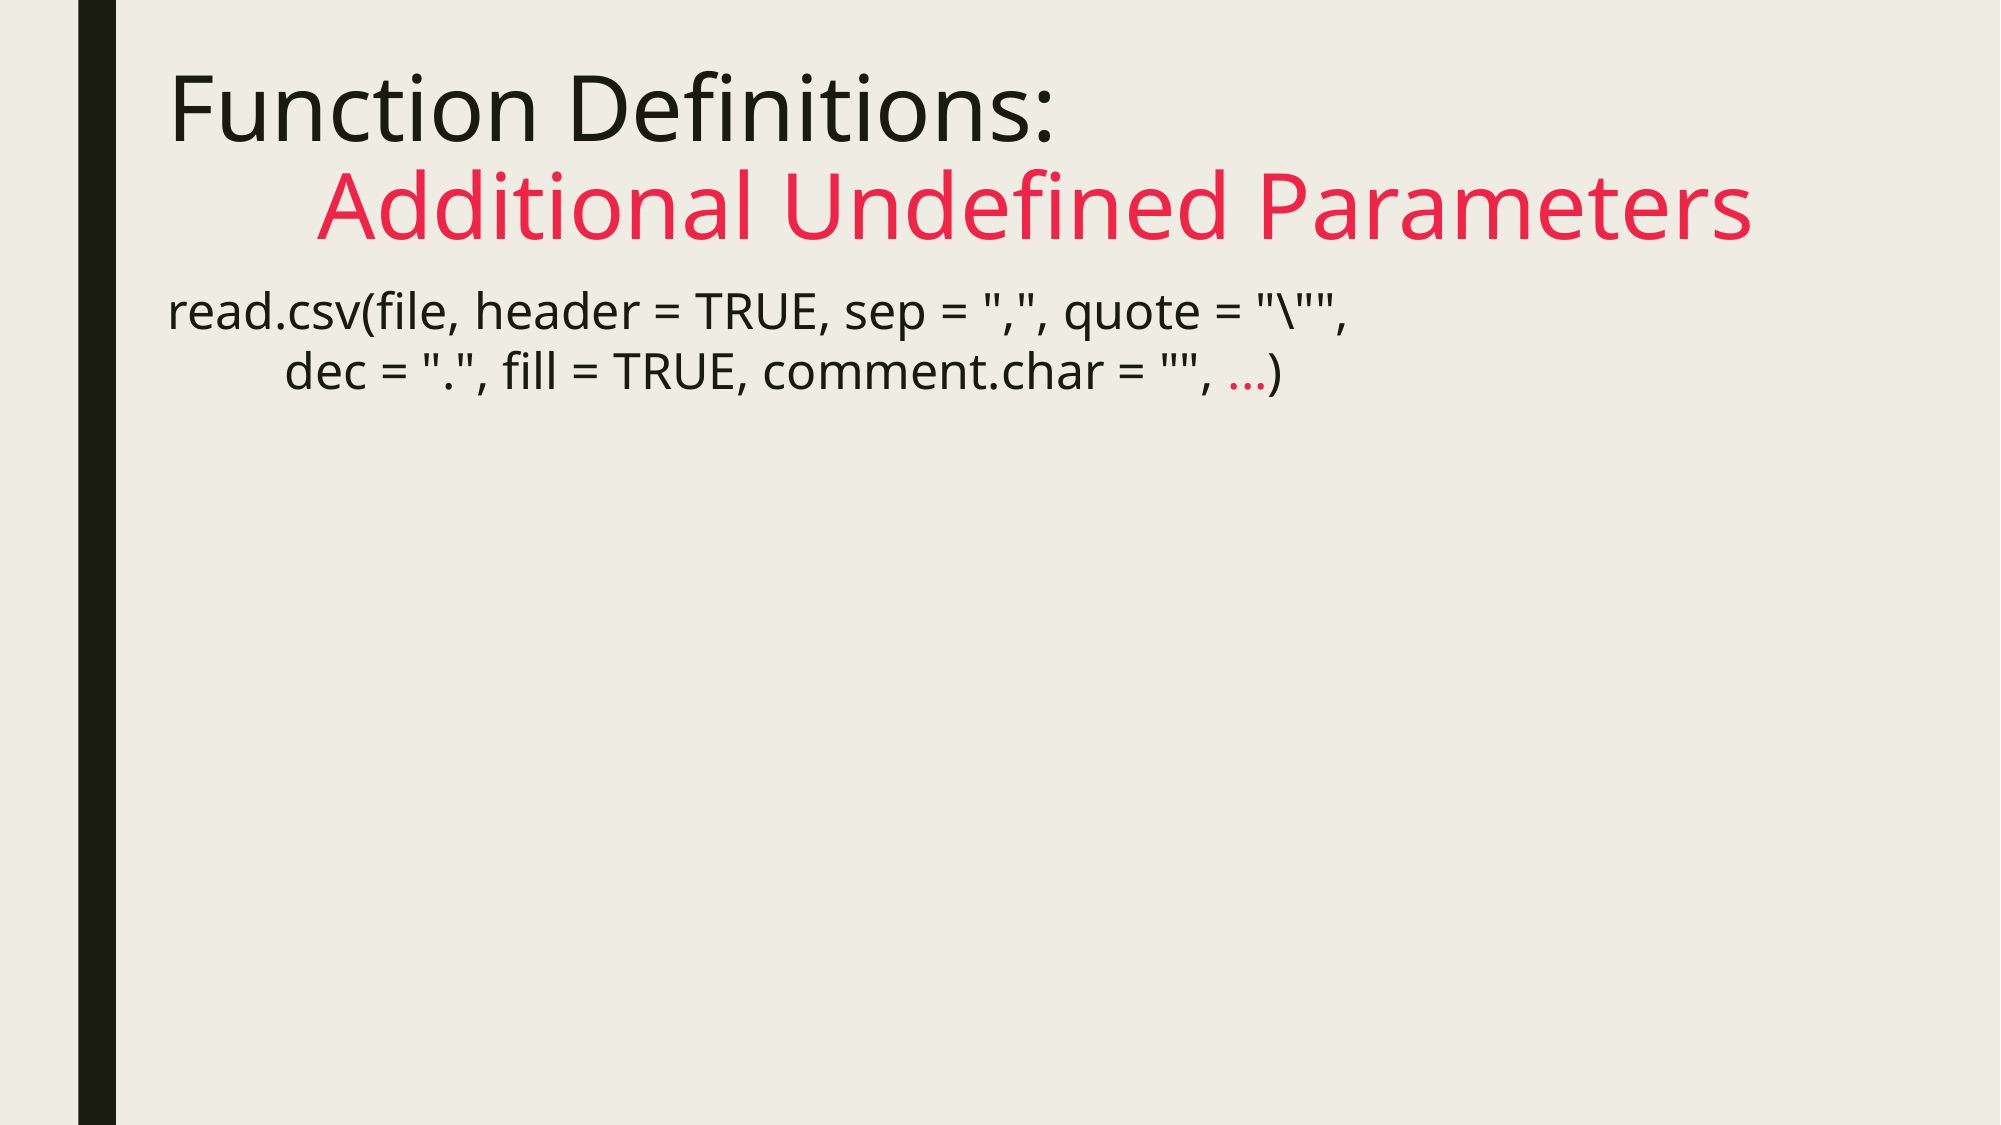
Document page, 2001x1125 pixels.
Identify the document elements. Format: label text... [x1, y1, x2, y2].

title Function Definitions: Additional Undefined Parameters [147, 43, 2000, 180]
subtitle read.csv(file, header = TRUE, sep = ",", quote = "\"", dec = ".", fill = TRUE, comment.char = "", ...) [147, 259, 1976, 563]
